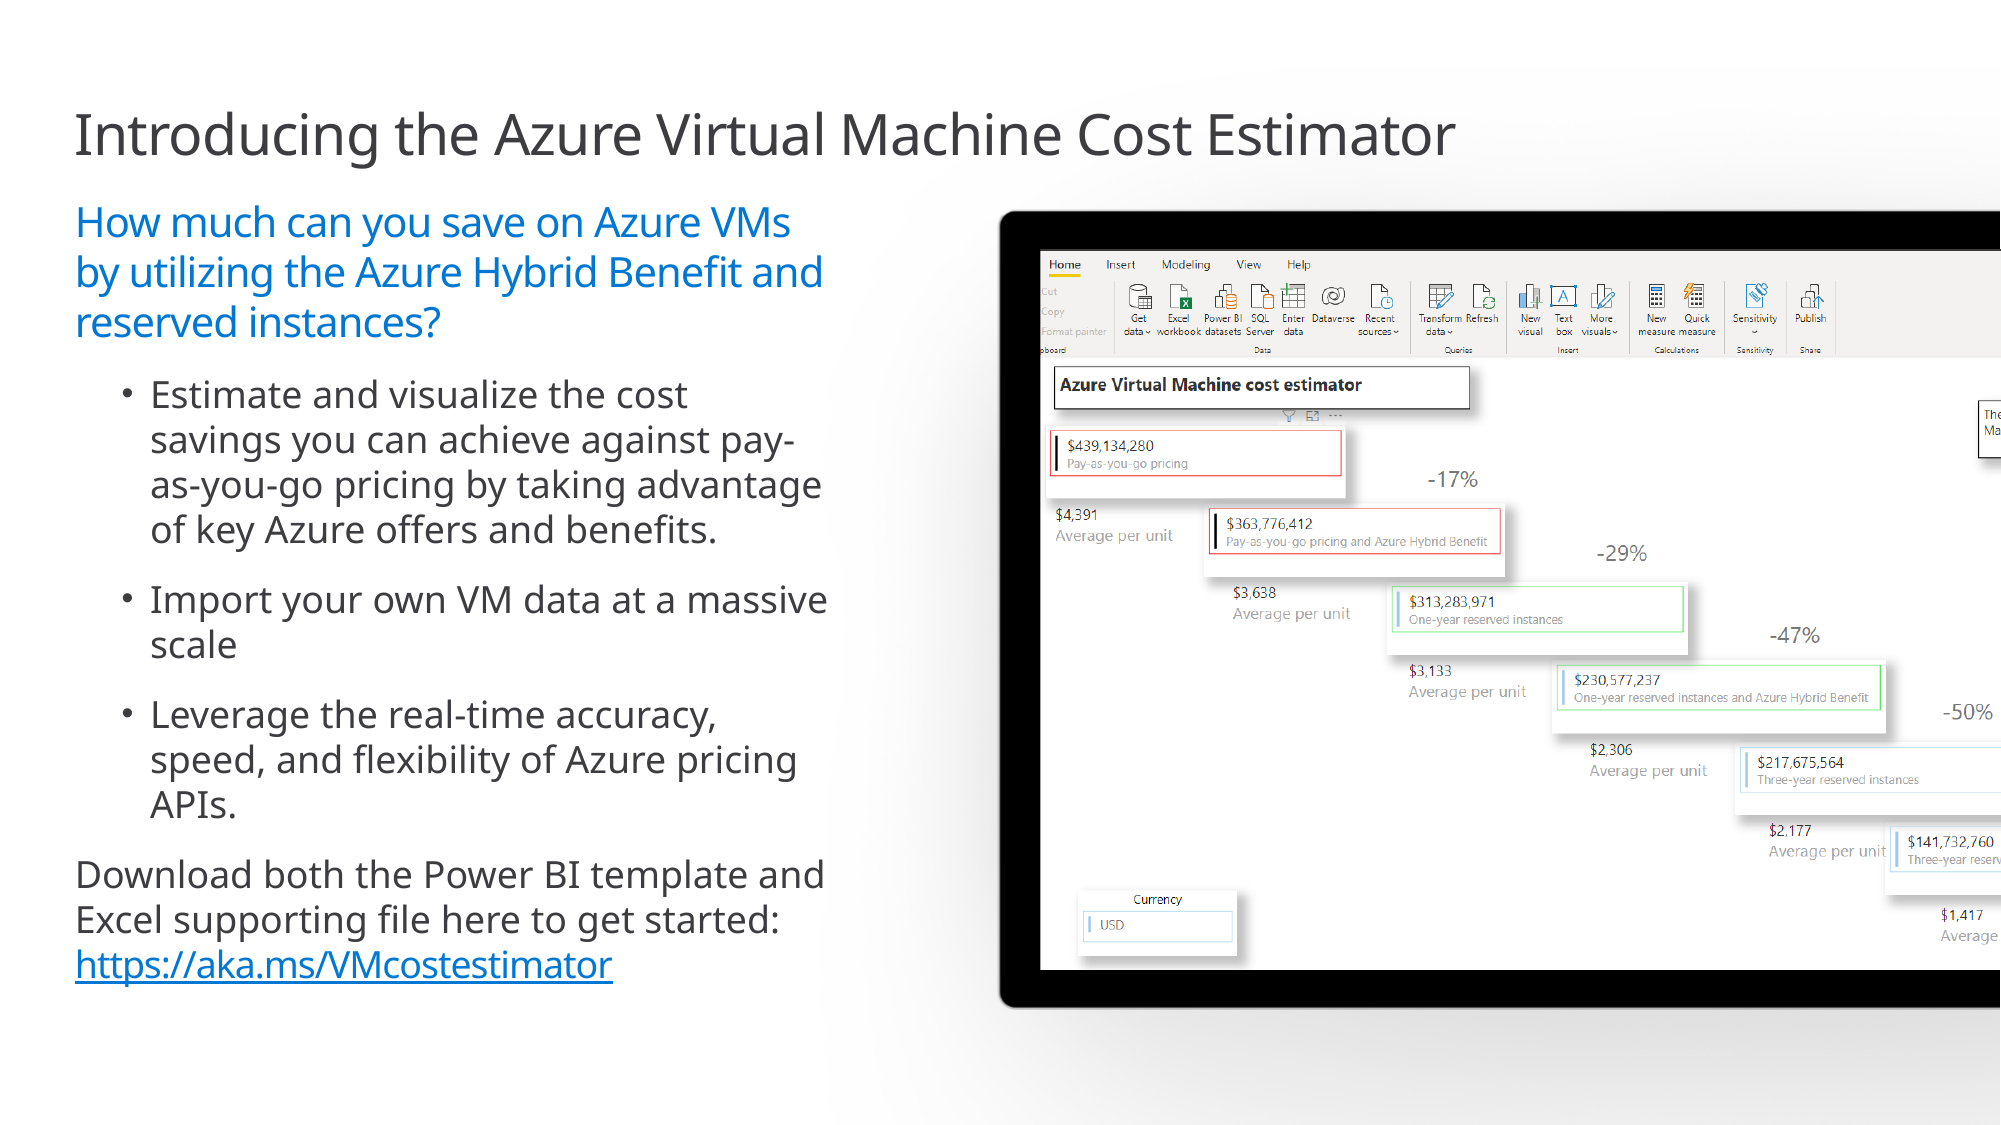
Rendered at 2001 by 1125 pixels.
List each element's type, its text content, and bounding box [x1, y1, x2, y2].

list How much can you save on Azure VMs by utilizing the Azure Hybrid Benefit and reserved instances? Estimate and visualize the cost savings you can achieve against pay-as-you-go pricing by taking advantage of key Azure offers and benefits. Import your own VM data at a massive scale Leverage the real-time accuracy, speed, and flexibility of Azure pricing APIs. Download both the Power BI template and Excel supporting file here to get started: https://aka.ms/VMcostestimator [74, 195, 830, 948]
title Introducing the Azure Virtual Machine Cost Estimator [74, 101, 1930, 168]
picture [729, 68, 2001, 1125]
